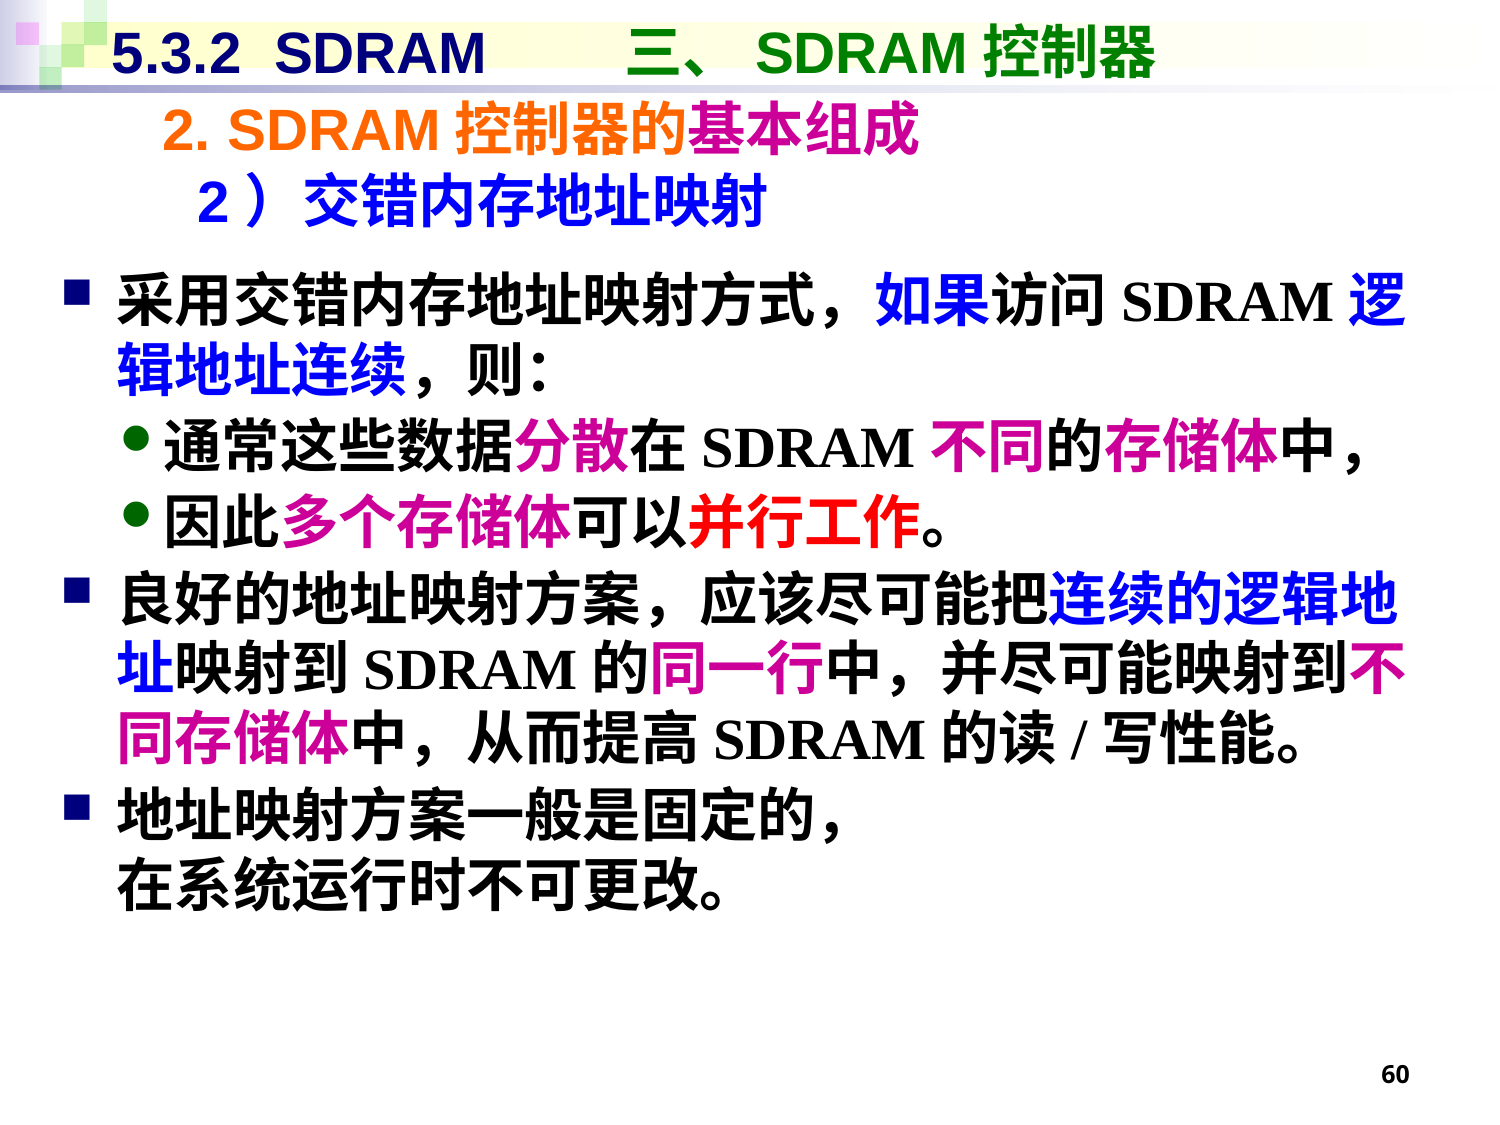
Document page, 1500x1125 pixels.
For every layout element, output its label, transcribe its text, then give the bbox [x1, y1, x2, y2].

text_box 2）交错内存地址映射 [182, 155, 1447, 242]
text_box 2. SDRAM控制器的基本组成 [147, 84, 1447, 171]
list 采用交错内存地址映射方式，如果访问SDRAM逻辑地址连续，则： 通常这些数据分散在SDRAM不同的存储体中， 因此多个存储体可以并行工作。 良好的地址映射方案，应该尽可能把连续的逻辑地址映射到SDRAM的同一行中，并尽可能映射到不同存储体中，从而提高SDRAM的读/写性能。 地址映射方案一般是固定的， 在系统运行时不可更改。 [45, 255, 1471, 953]
title 5.3.2 SDRAM 三、SDRAM控制器 [96, 6, 1448, 94]
slide_number 60 [1074, 1046, 1426, 1101]
